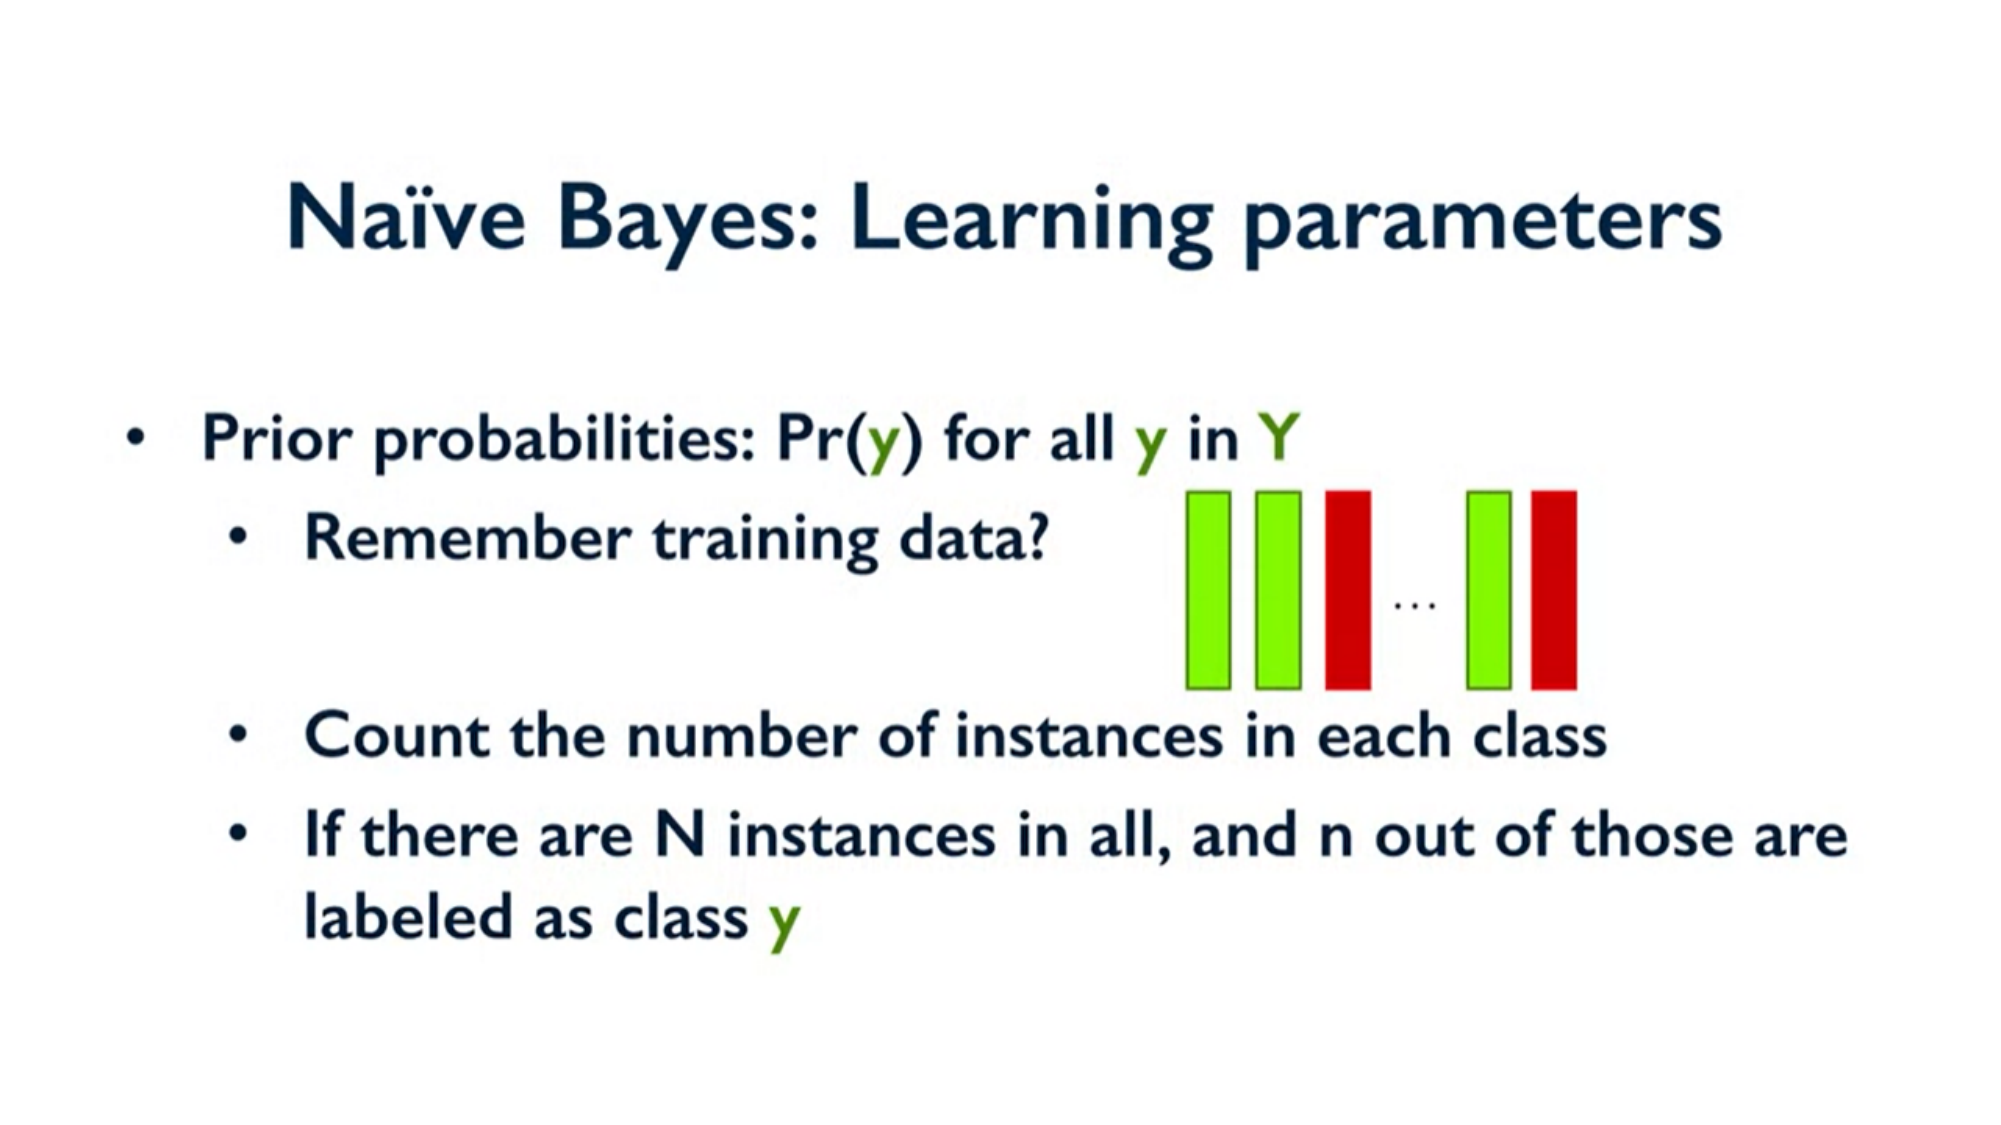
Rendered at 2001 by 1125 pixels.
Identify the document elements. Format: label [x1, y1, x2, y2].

picture [66, 143, 1934, 982]
